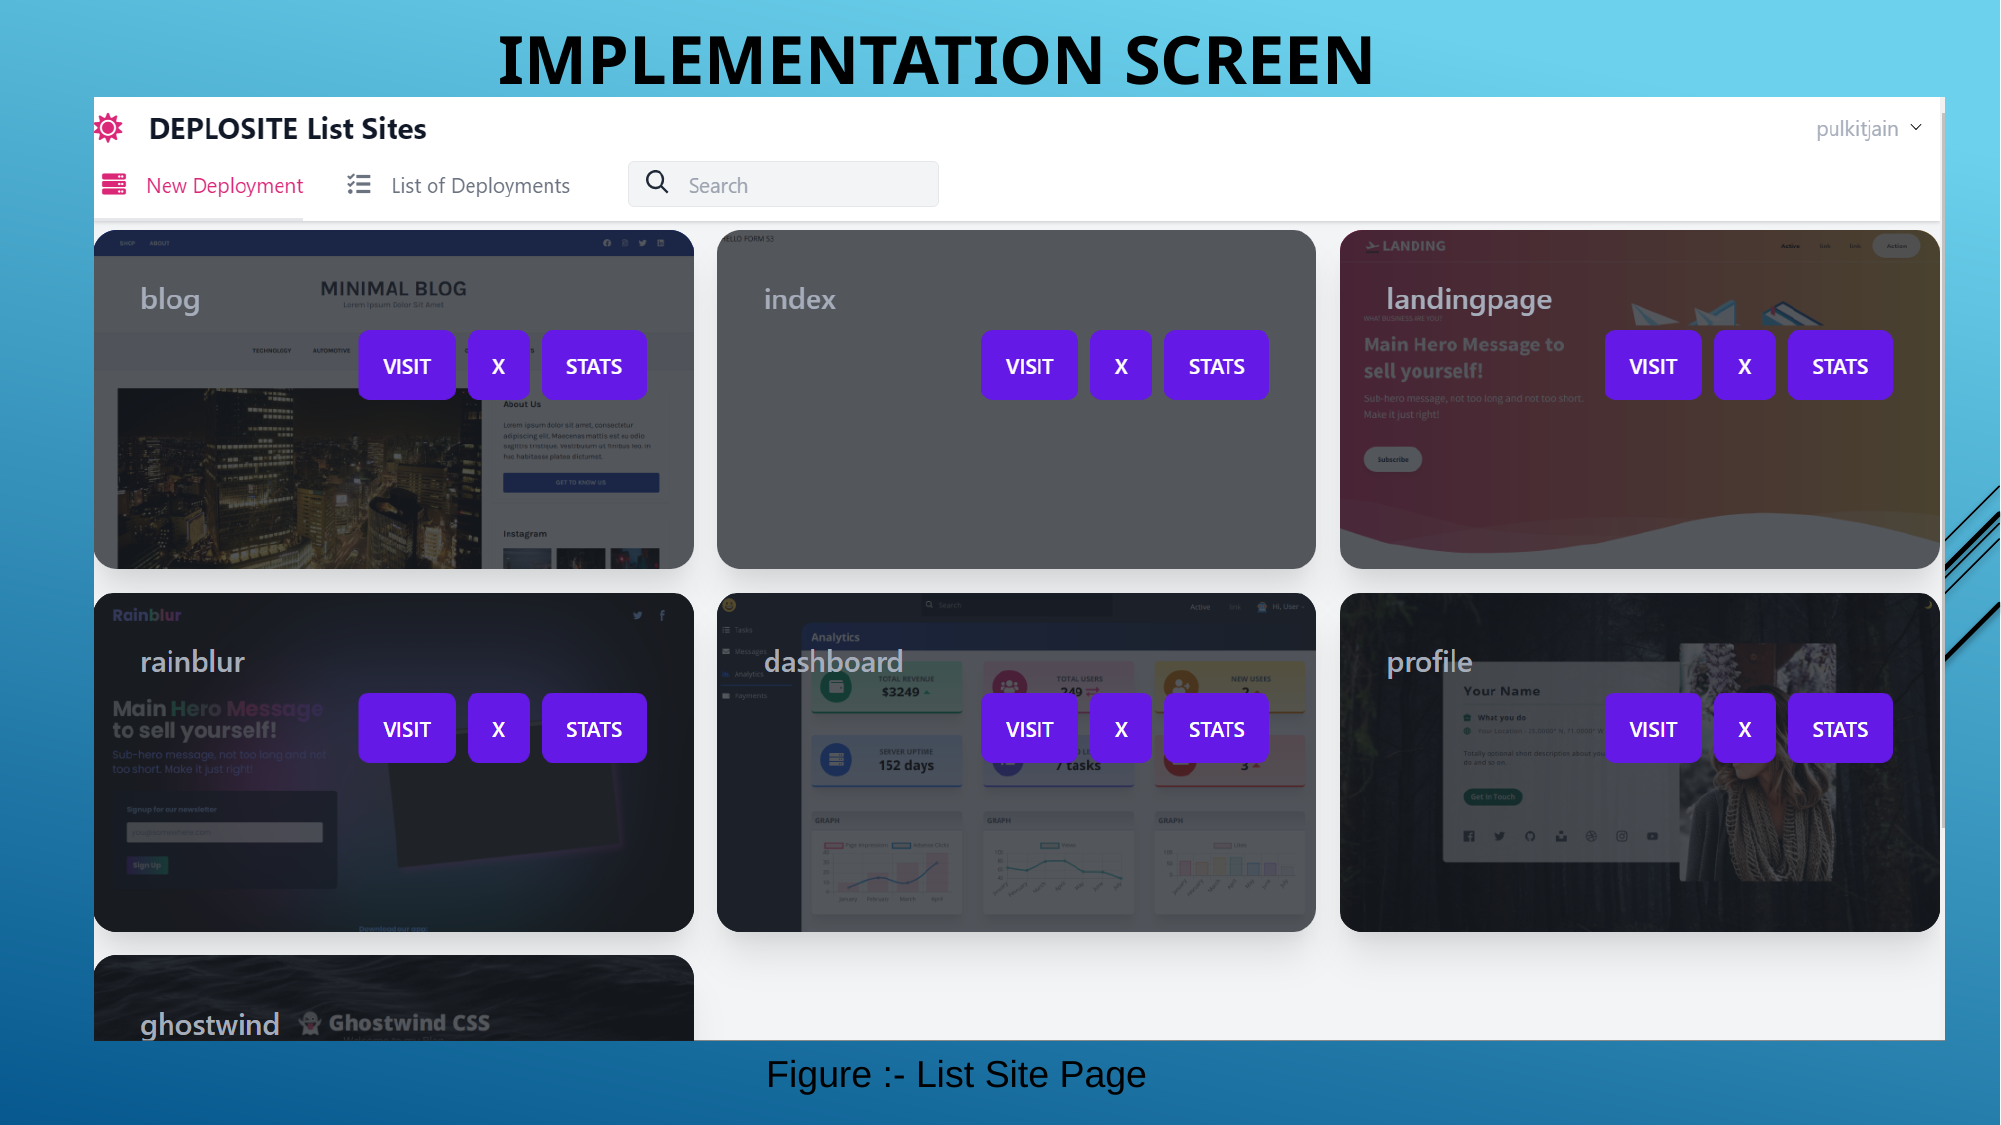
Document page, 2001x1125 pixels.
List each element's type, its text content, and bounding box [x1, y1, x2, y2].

text_box Figure :- List Site Page [751, 1049, 1556, 1103]
text_box Implementation SCreen SHOTS [483, 10, 1624, 95]
picture [94, 96, 1946, 1041]
